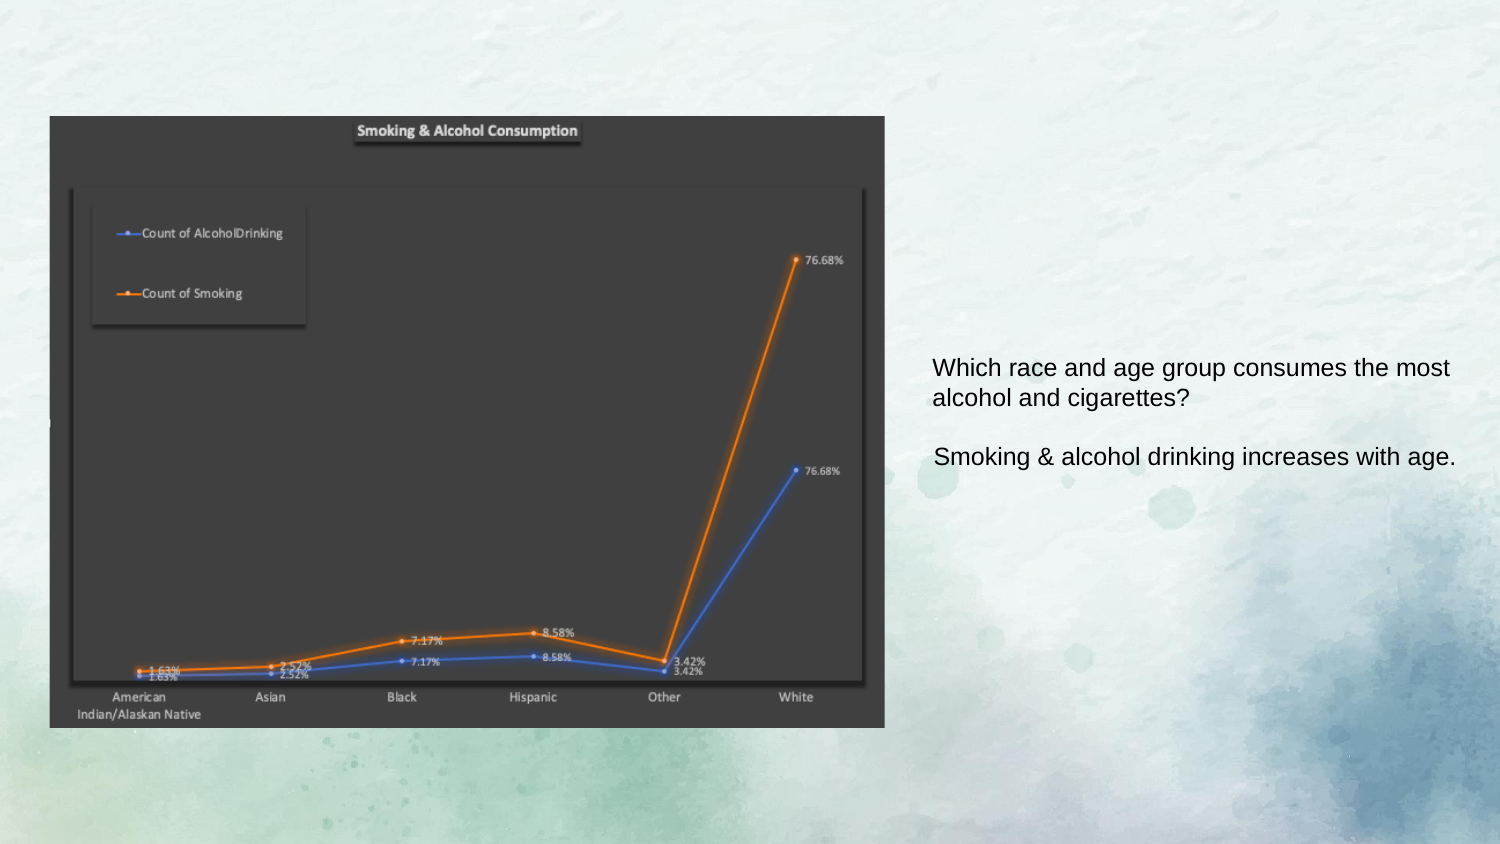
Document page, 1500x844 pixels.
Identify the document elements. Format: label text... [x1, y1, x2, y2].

text_box Smoking & alcohol drinking increases with age. [918, 455, 1473, 478]
picture [0, 0, 1500, 844]
text_box Which race and age group consumes the most alcohol and cigarettes? [917, 344, 1500, 455]
